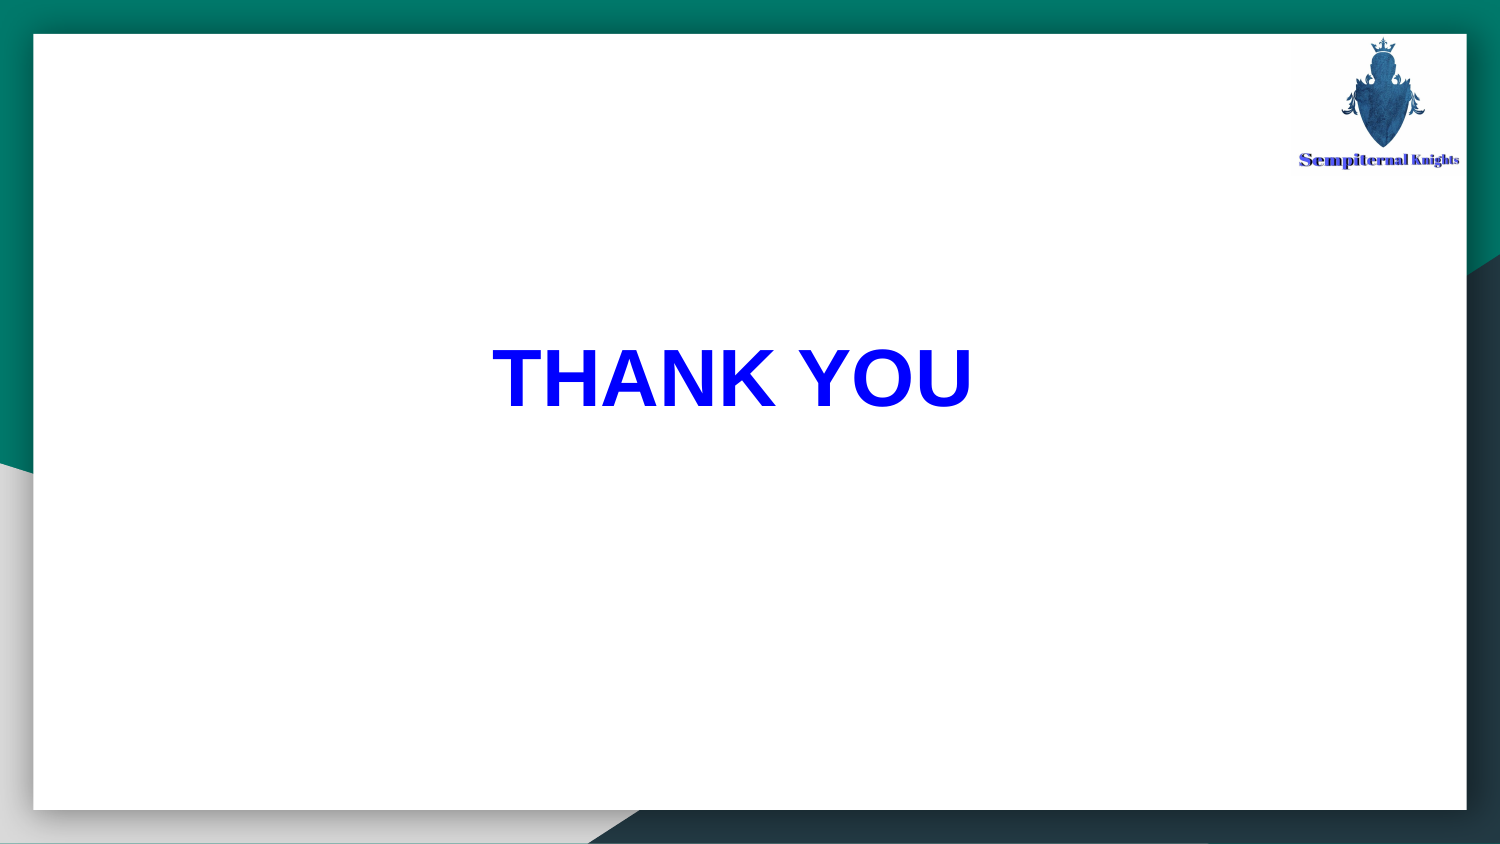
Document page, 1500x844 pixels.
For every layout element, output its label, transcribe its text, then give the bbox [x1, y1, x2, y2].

picture [1290, 35, 1466, 176]
text_box THANK YOU [43, 310, 1446, 438]
